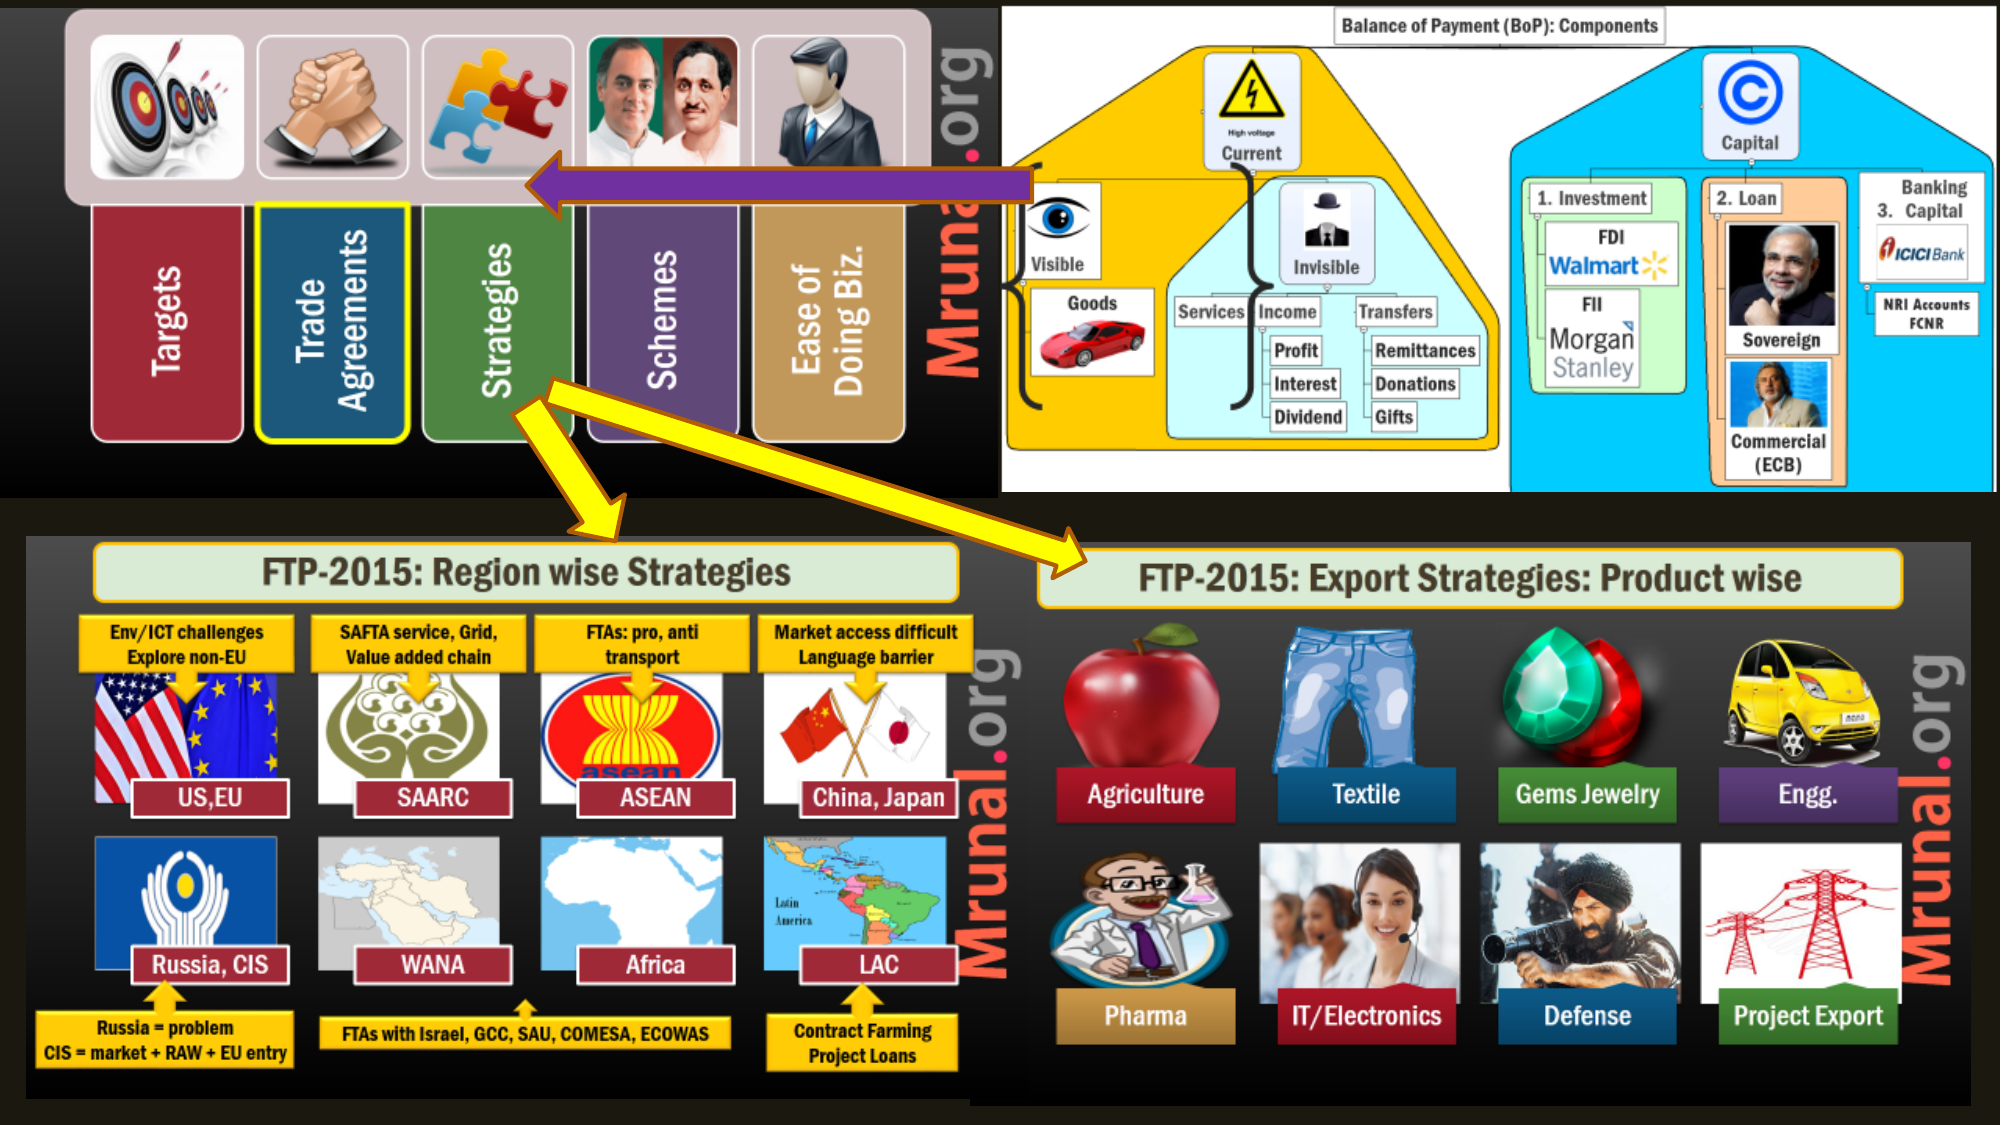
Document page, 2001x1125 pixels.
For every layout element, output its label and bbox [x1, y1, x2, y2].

picture [1700, 53, 1799, 166]
picture [1701, 176, 1847, 487]
picture [1859, 172, 1985, 291]
text_box [566, 506, 625, 534]
picture [1520, 176, 1687, 394]
text_box [861, 506, 1078, 541]
picture [0, 0, 2000, 499]
picture [1875, 291, 1979, 337]
picture [25, 536, 1971, 1106]
